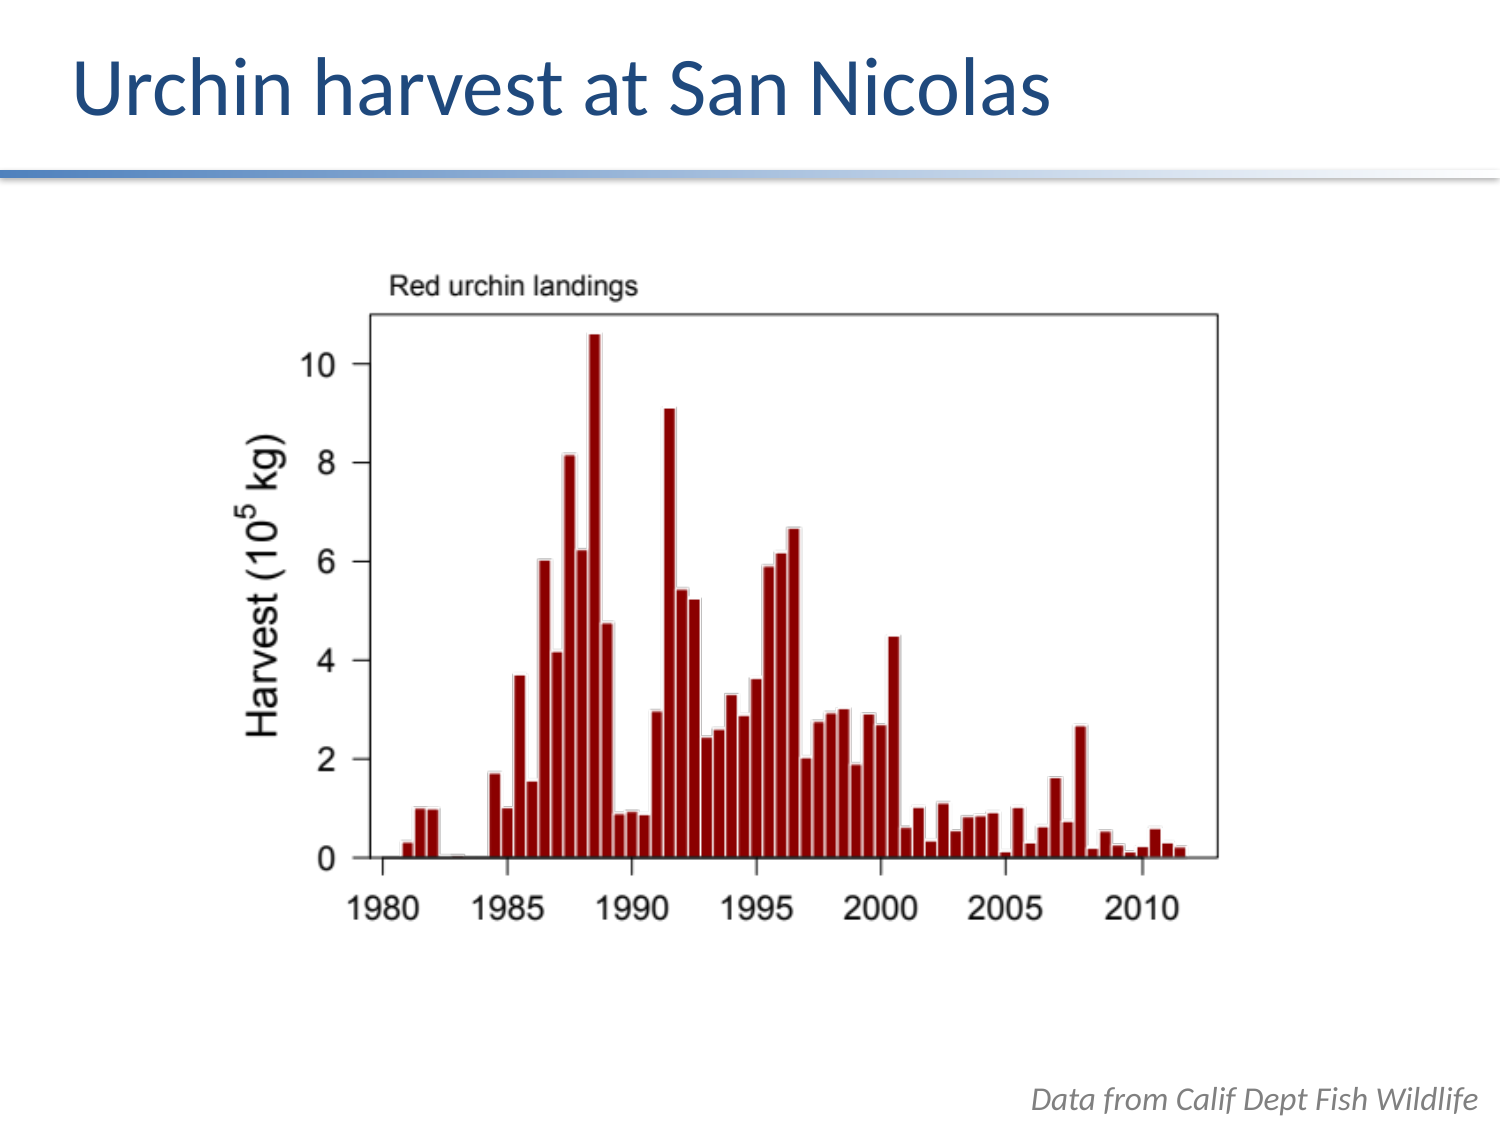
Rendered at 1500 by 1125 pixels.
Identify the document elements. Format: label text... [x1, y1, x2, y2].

text_box [0, 169, 1500, 178]
text_box Data from Calif Dept Fish Wildlife [1015, 1069, 1495, 1125]
picture [218, 264, 1232, 940]
title Urchin harvest at San Nicolas [0, 0, 1500, 165]
